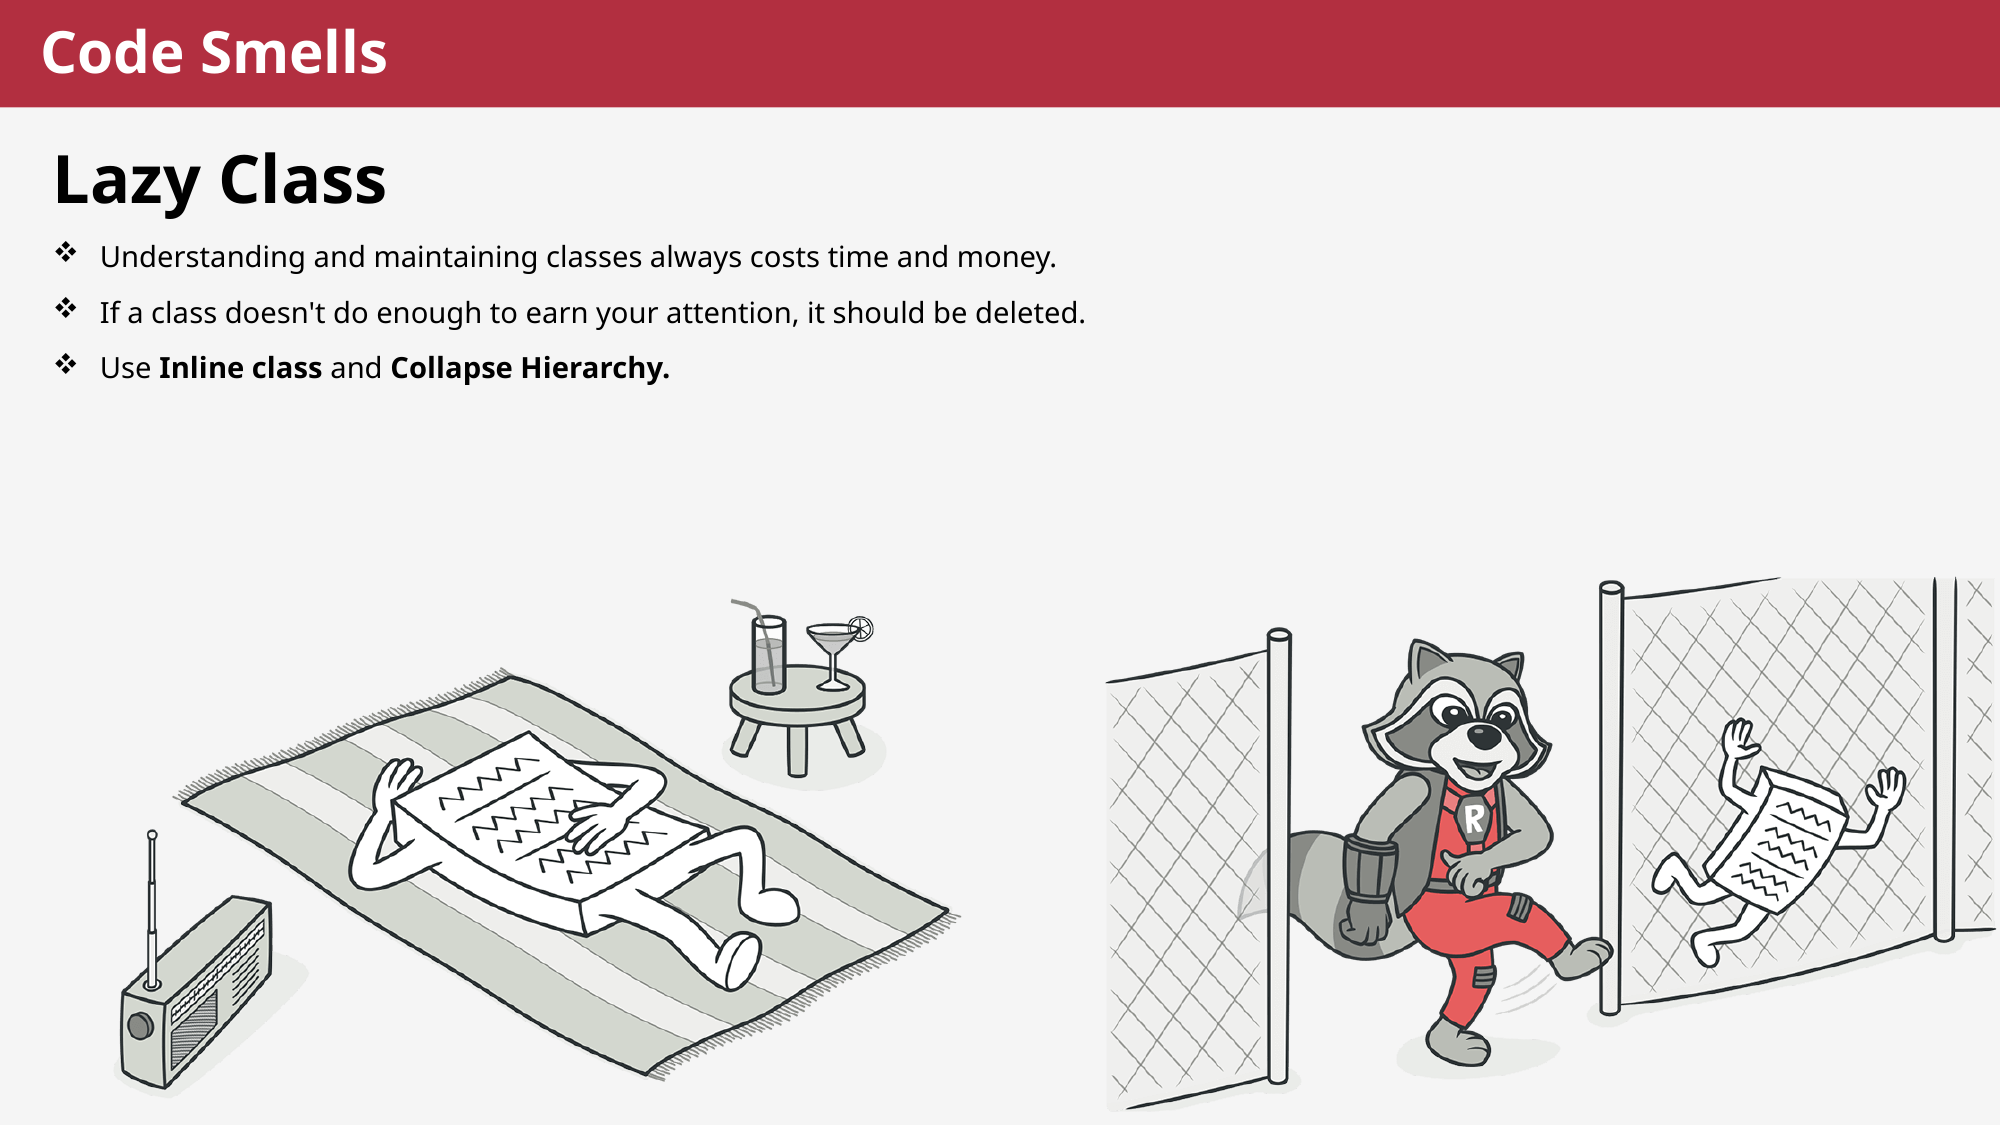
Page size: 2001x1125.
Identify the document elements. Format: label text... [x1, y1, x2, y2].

title Code Smells [40, 0, 1350, 95]
picture [89, 577, 982, 1112]
list Lazy Class Understanding and maintaining classes always costs time and money. If a class doesn't do enough to earn your attention, it should be deleted. Use Inline class and Collapse Hierarchy. [40, 129, 1931, 536]
picture [1101, 572, 2000, 1112]
